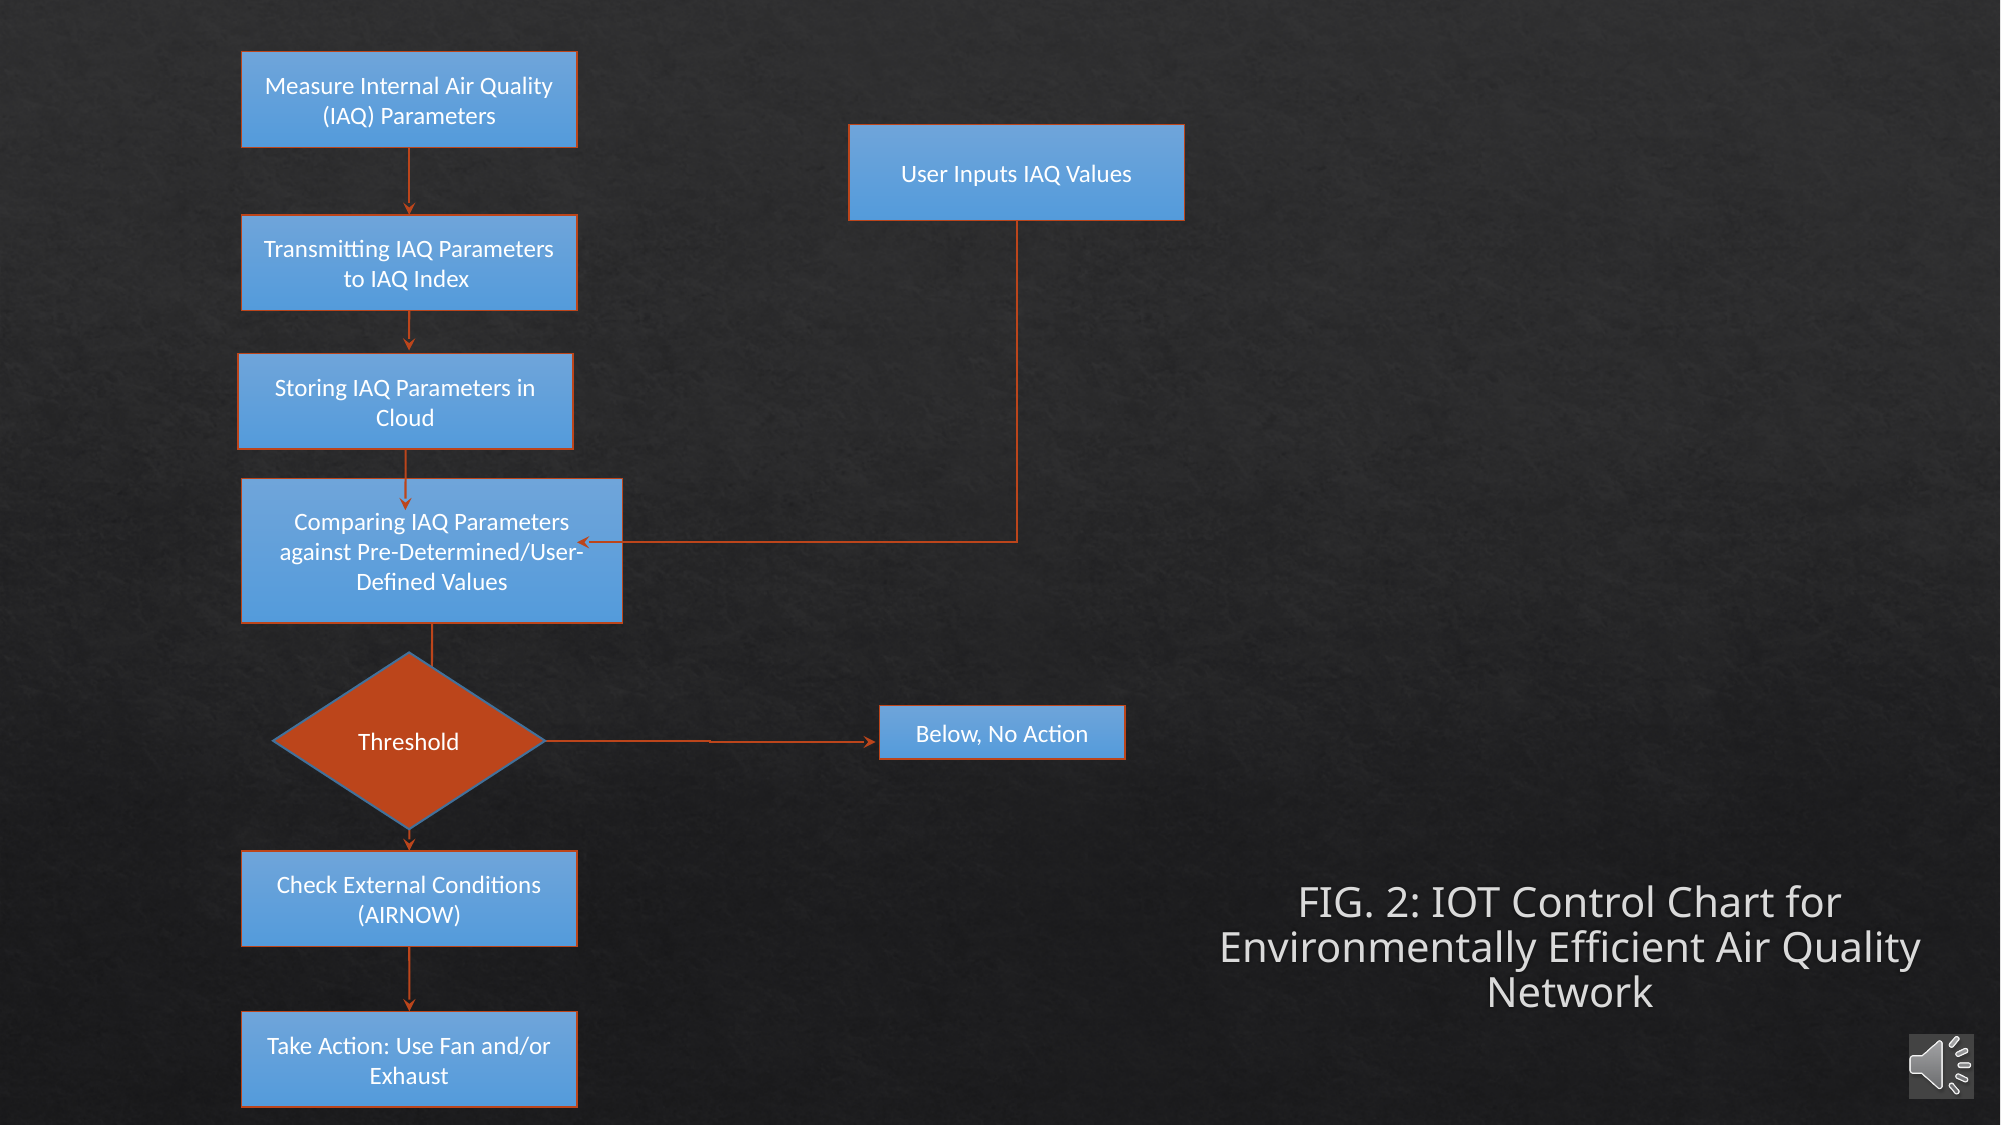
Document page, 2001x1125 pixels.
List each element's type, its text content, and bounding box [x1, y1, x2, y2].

text_box Threshold [273, 652, 542, 825]
text_box Check External Conditions (AIRNOW) [241, 850, 577, 947]
subtitle FIG. 2: IOT Control Chart for Environmentally Efficient Air Quality Network [1184, 874, 1956, 1076]
text_box Storing IAQ Parameters in Cloud [237, 353, 574, 450]
text_box Measure Internal Air Quality (IAQ) Parameters [241, 51, 577, 148]
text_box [635, 161, 959, 602]
text_box Comparing IAQ Parameters against Pre-Determined/User-Defined Values [241, 478, 623, 624]
text_box User Inputs IAQ Values [849, 124, 1185, 221]
text_box Below, No Action [879, 705, 1126, 760]
text_box Transmitting IAQ Parameters to IAQ Index [241, 214, 577, 311]
picture [1908, 1033, 1976, 1101]
text_box Take Action: Use Fan and/or Exhaust [241, 1011, 577, 1108]
